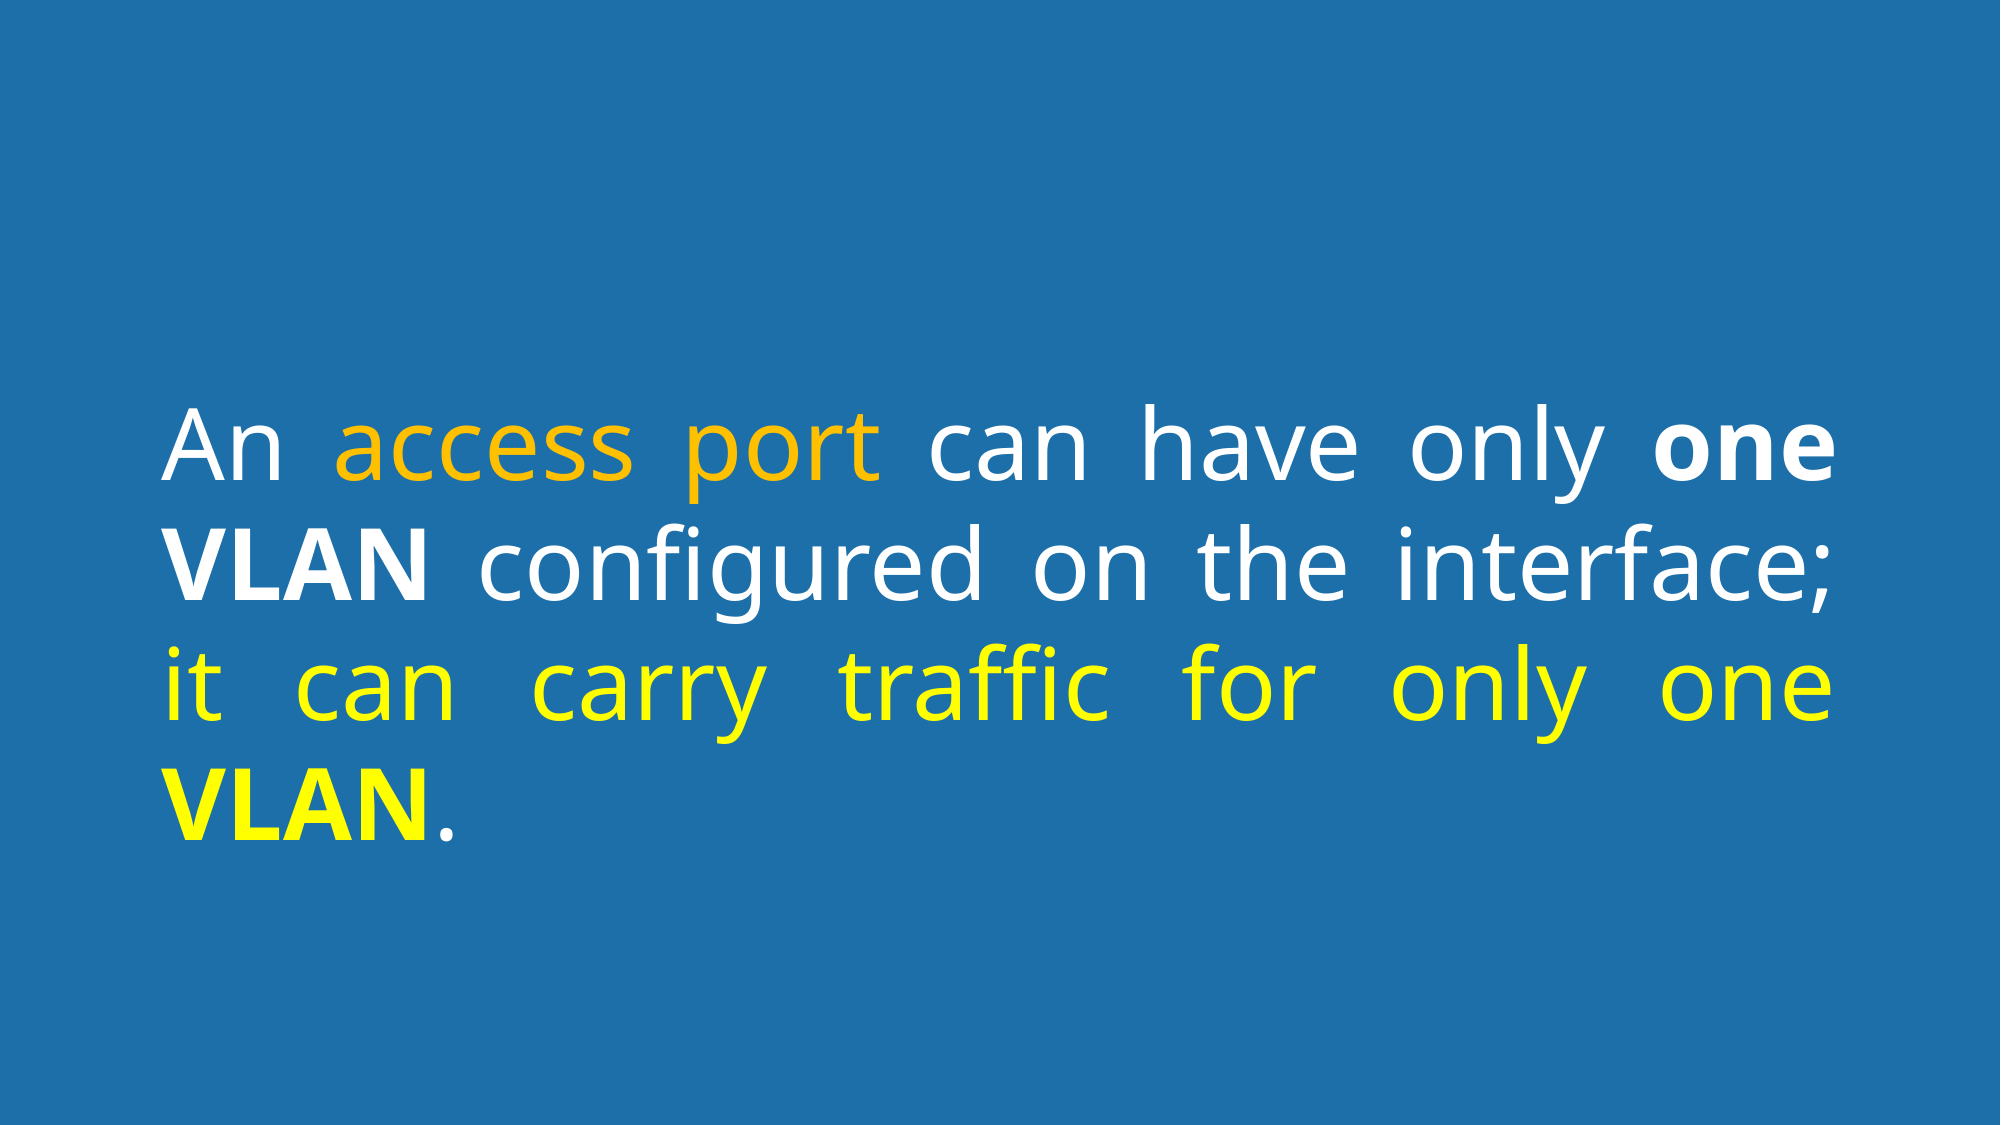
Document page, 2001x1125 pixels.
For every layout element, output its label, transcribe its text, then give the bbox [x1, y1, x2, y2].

text_box An access port can have only one VLAN configured on the interface; it can carry traffic for only one VLAN. [146, 373, 1854, 868]
